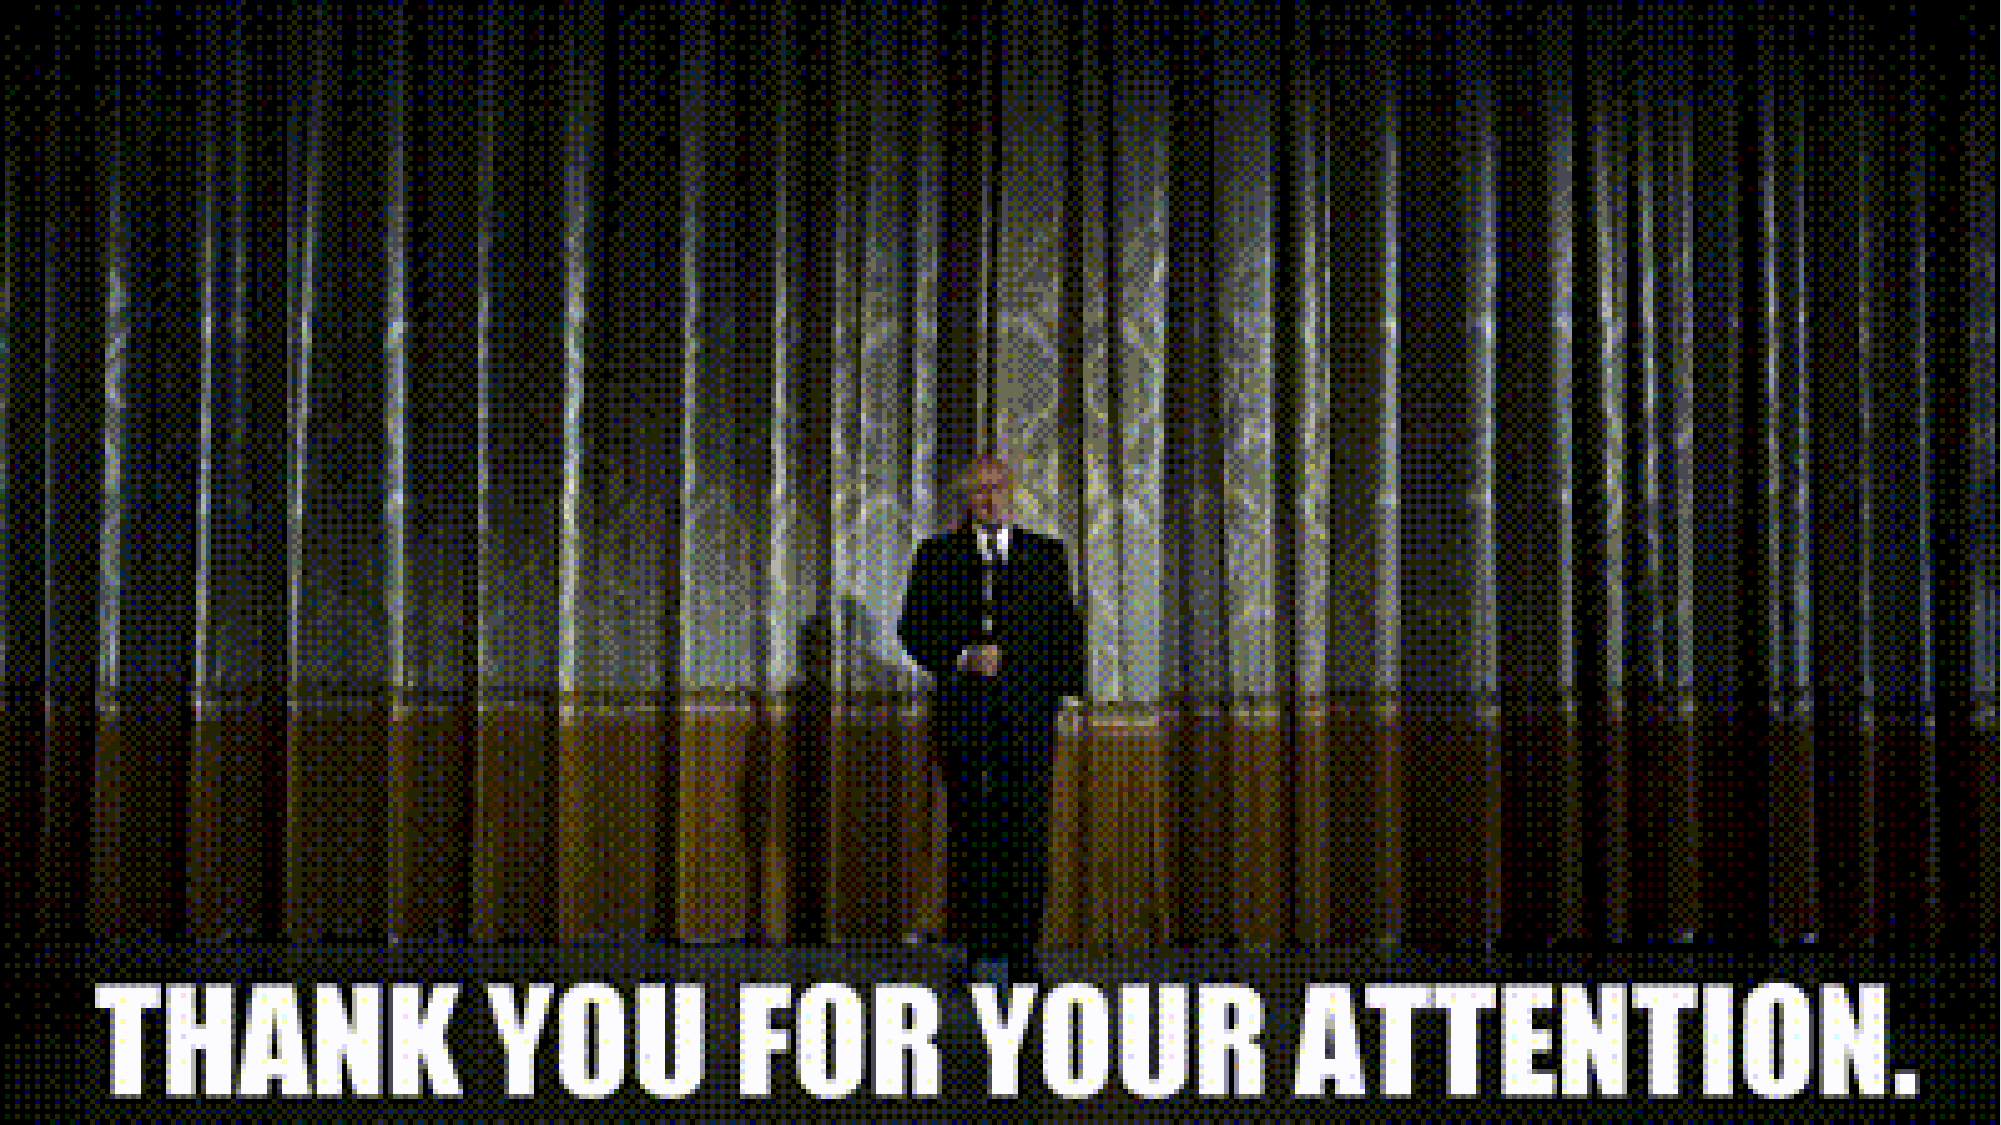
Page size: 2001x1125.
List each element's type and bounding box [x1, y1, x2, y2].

list [0, 0, 2000, 1125]
